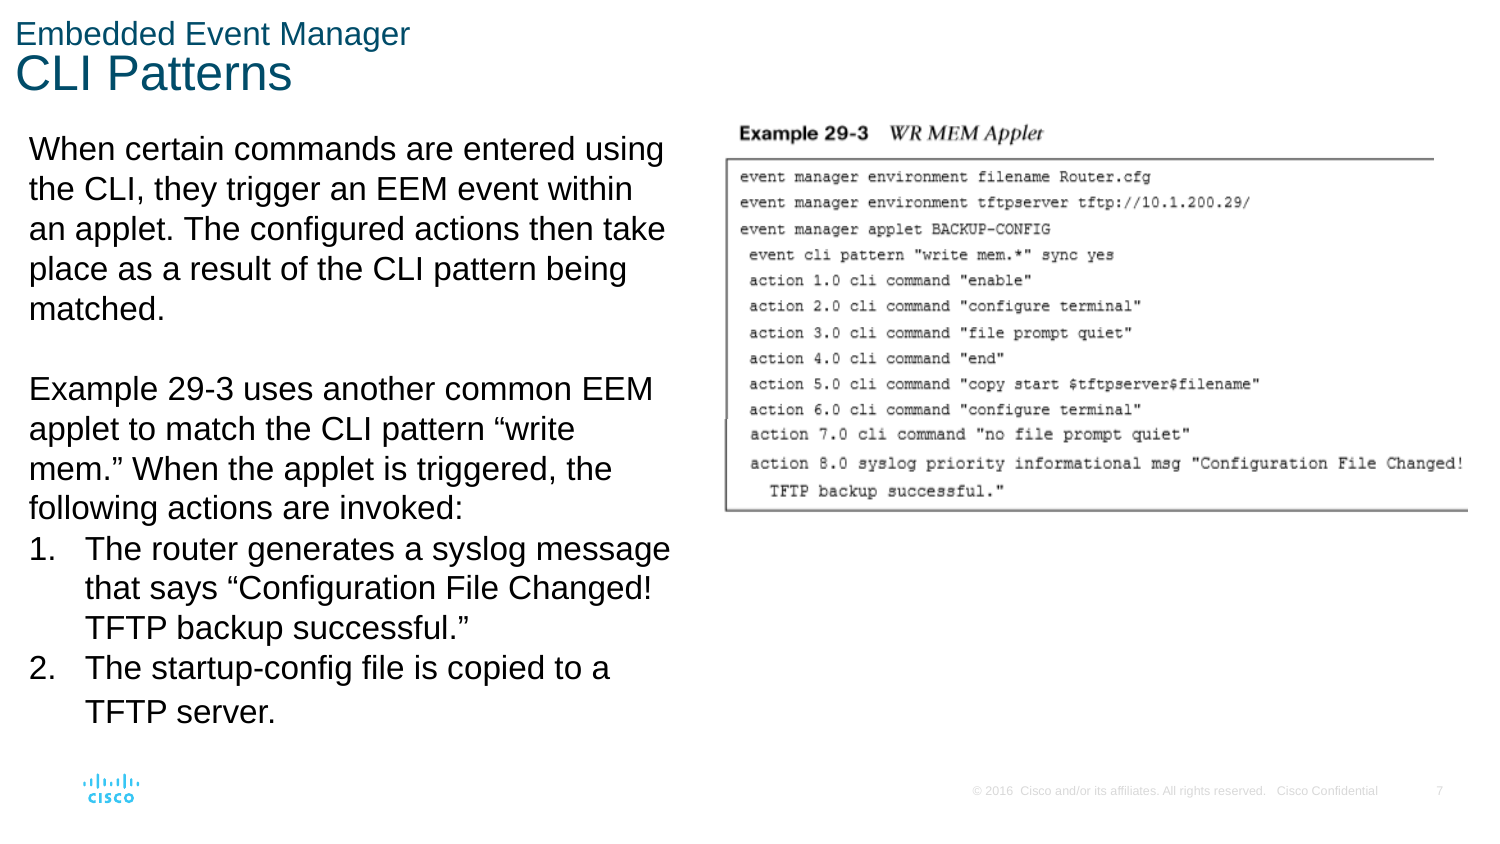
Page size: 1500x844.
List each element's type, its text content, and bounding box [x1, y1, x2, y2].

picture [723, 119, 1469, 519]
title Embedded Event Manager CLI Patterns [0, 0, 1369, 121]
text_box When certain commands are entered using the CLI, they trigger an EEM event within an applet. The configured actions then take place as a result of the CLI pattern being matched. Example 29-3 uses another common EEM applet to match the CLI pattern “write mem.” When the applet is triggered, the following actions are invoked: The router generates a syslog message that says “Configuration File Changed! TFTP backup successful.” The startup-config file is copied to a TFTP server. [13, 120, 690, 739]
